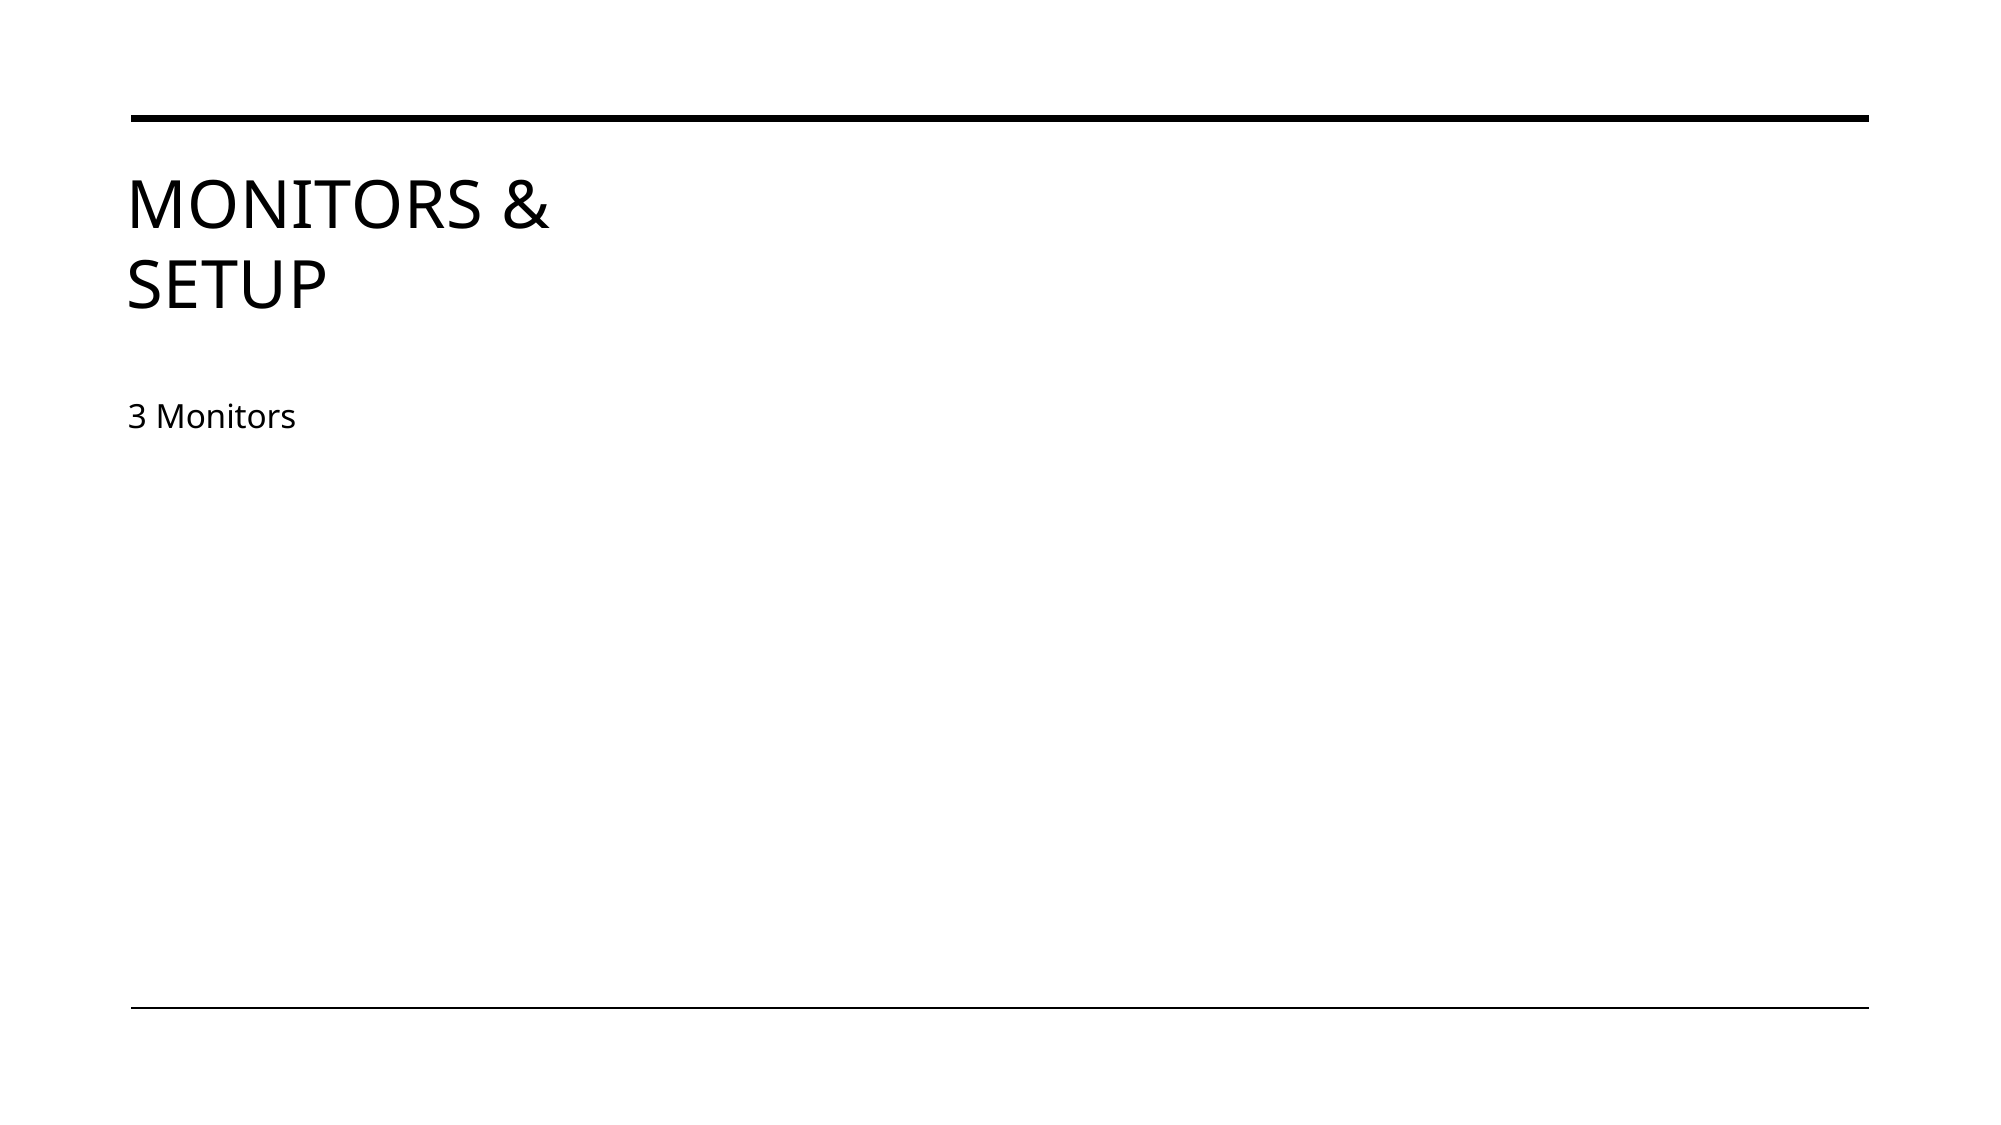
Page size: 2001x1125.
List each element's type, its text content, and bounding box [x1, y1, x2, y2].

title Monitors & Setup [111, 128, 783, 329]
list 3 Monitors [112, 379, 785, 963]
